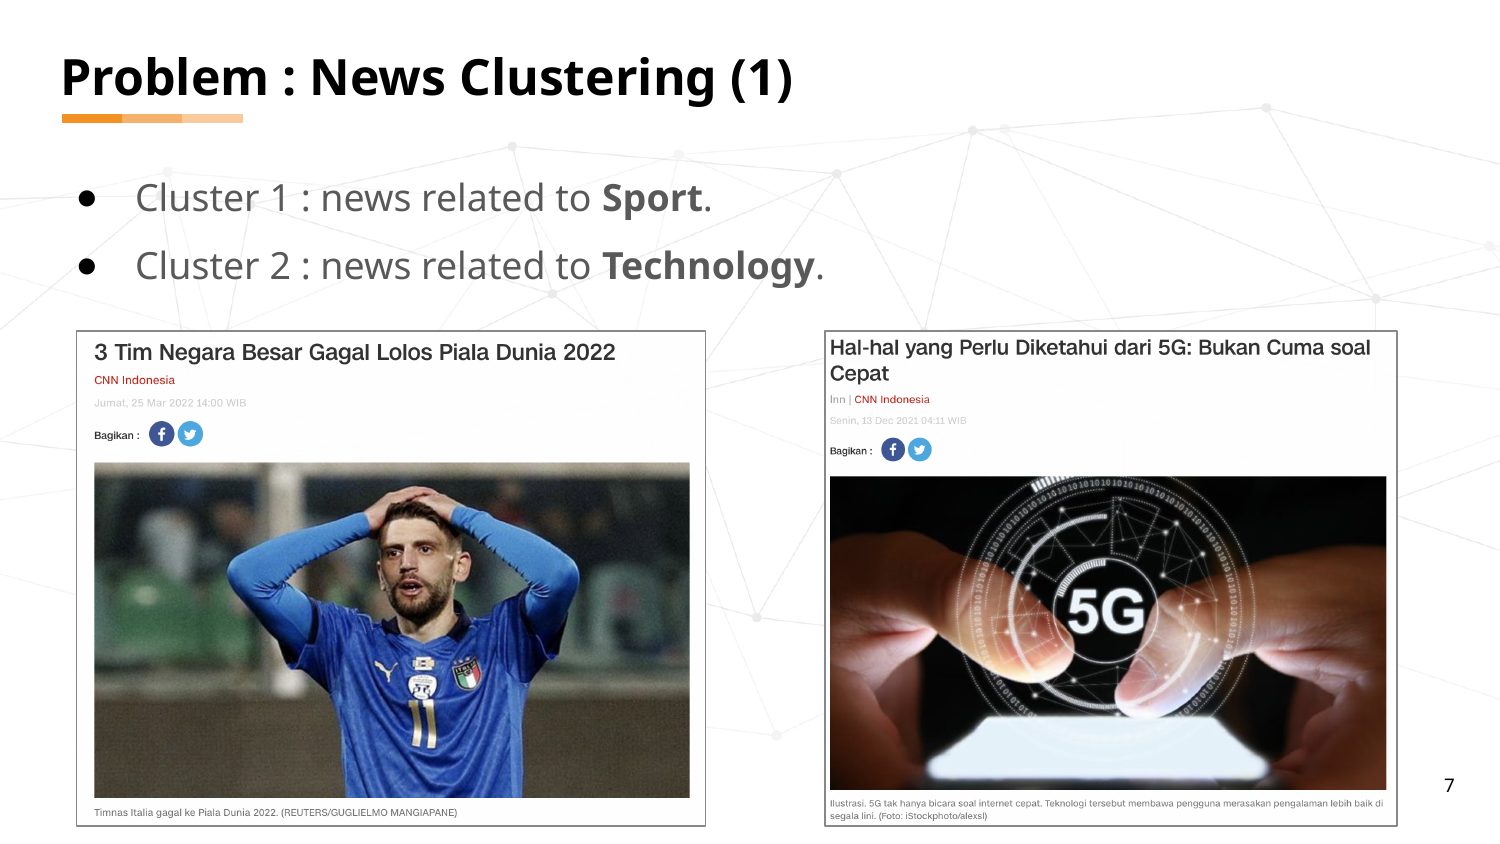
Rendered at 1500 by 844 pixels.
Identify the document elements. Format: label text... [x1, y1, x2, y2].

picture [0, 331, 1396, 844]
list Cluster 1 : news related to Sport. Cluster 2 : news related to Technology. [0, 122, 1500, 787]
slide_number ‹#› [1396, 742, 1500, 844]
title Problem : News Clustering (1) [0, 0, 1500, 122]
picture [825, 331, 1397, 826]
